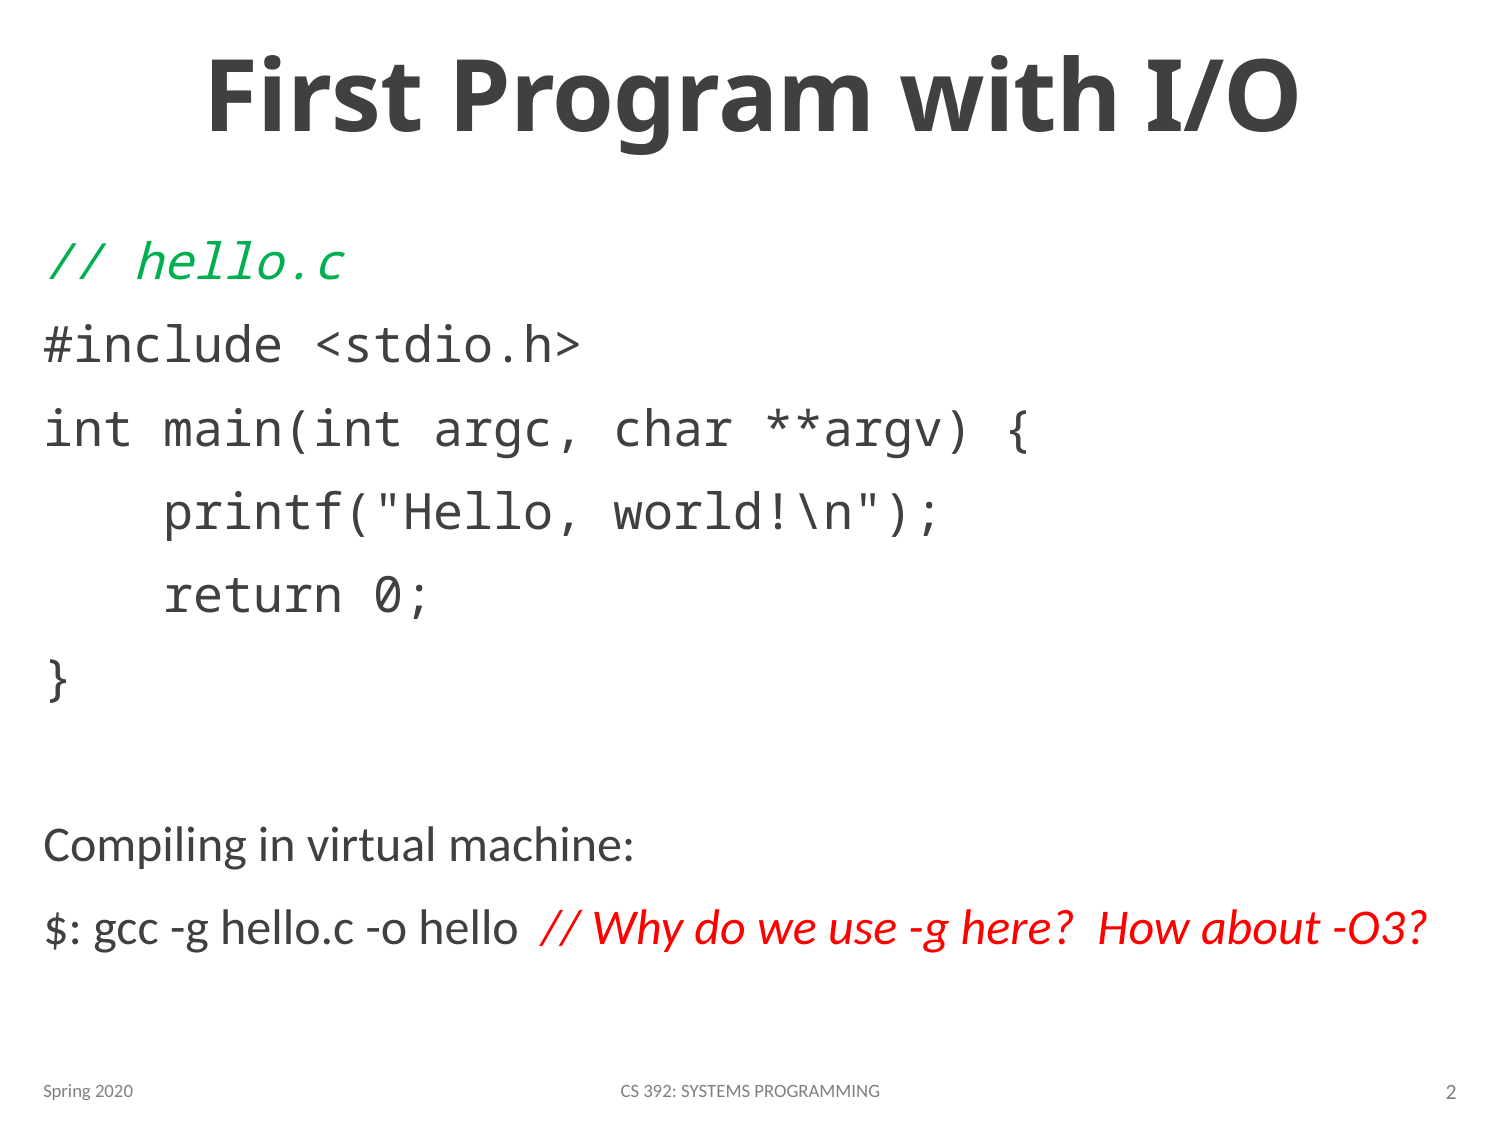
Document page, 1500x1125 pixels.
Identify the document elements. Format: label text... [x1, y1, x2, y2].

footer CS 392: Systems Programming [453, 1059, 1047, 1120]
title First Program with I/O [135, 5, 1373, 160]
slide_number Spring 2020 [28, 1059, 333, 1120]
slide_number 2 [1310, 1060, 1472, 1121]
list // hello.c #include <stdio.h> int main(int argc, char **argv) { printf("Hello, world!\n"); return 0; } Compiling in virtual machine: $: gcc -g hello.c -o hello // Why do we use -g here? How about -O3? [28, 229, 1472, 1021]
